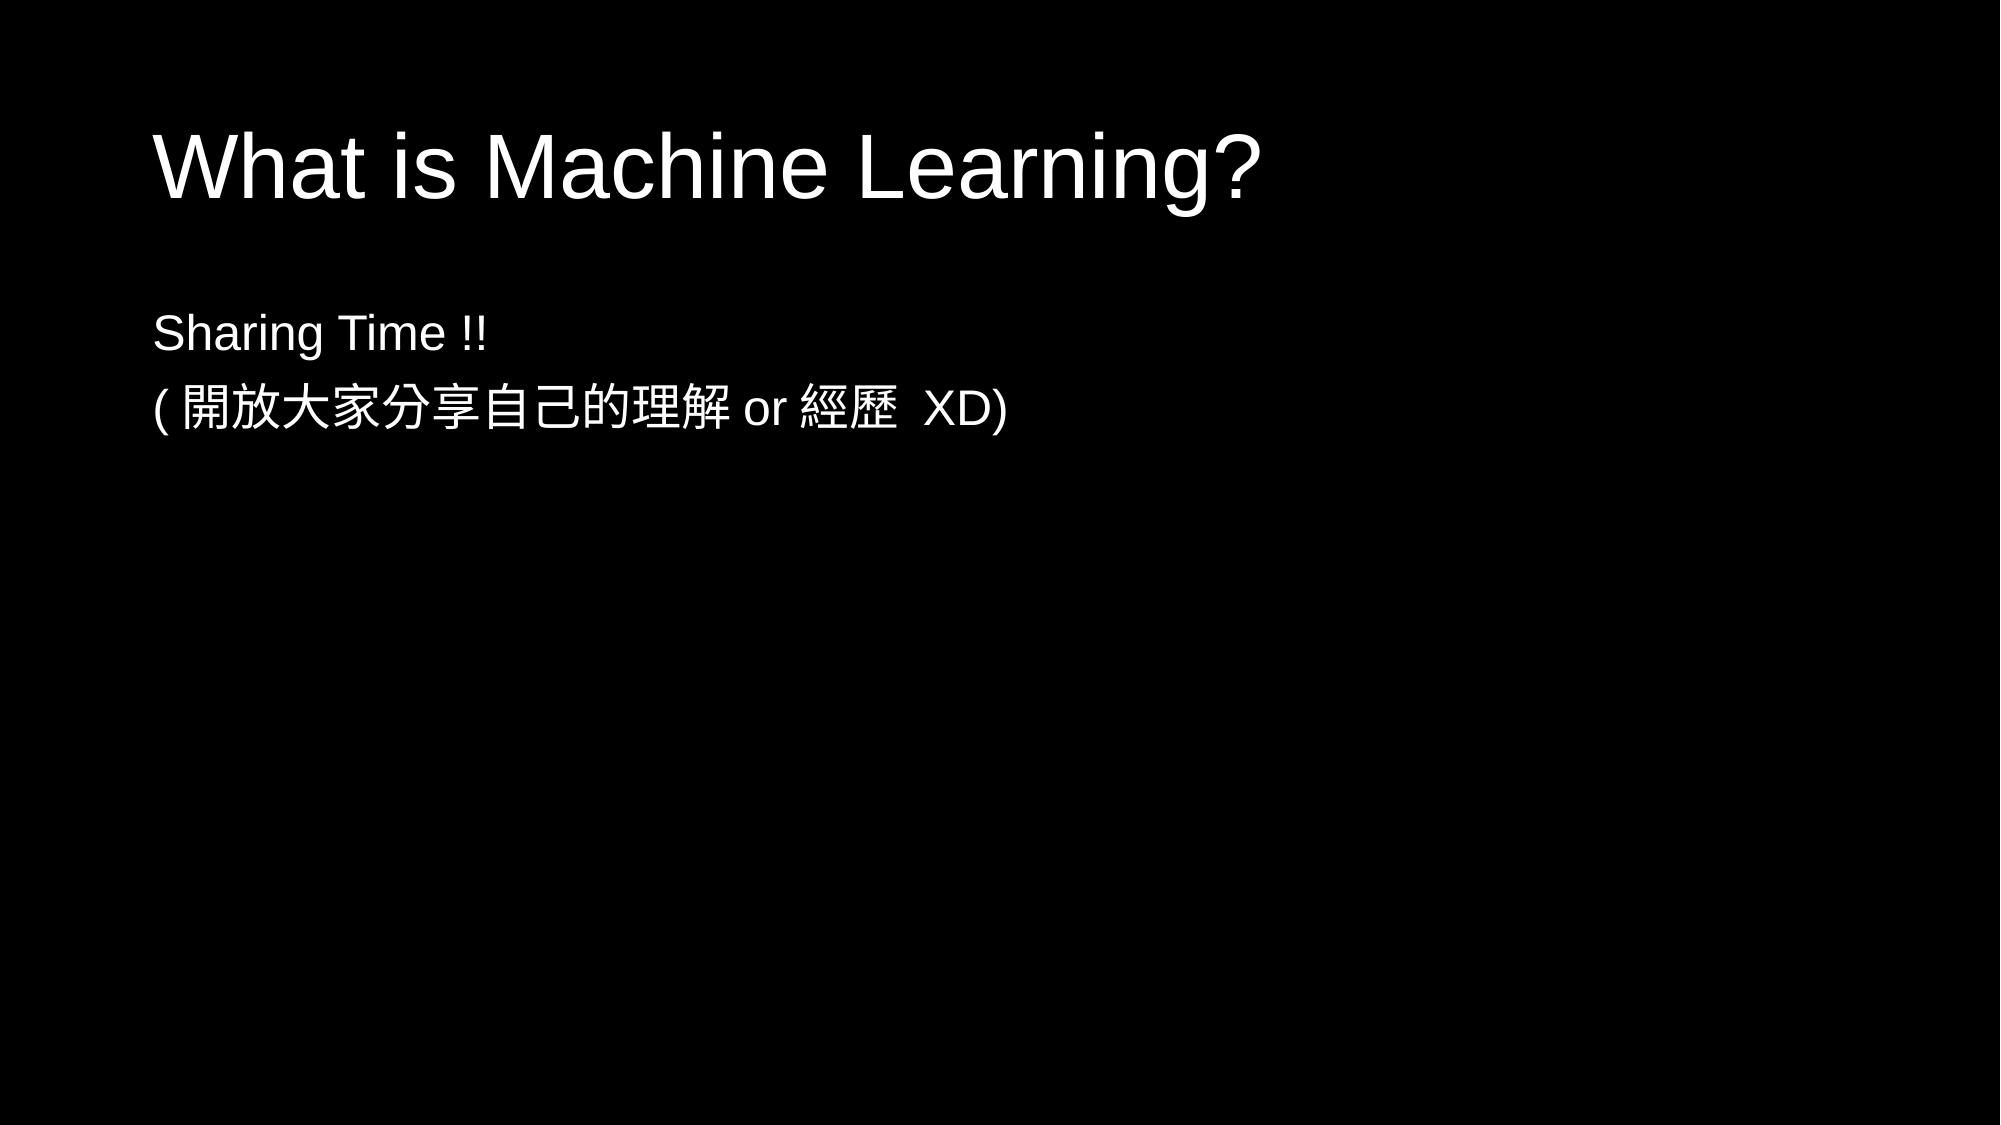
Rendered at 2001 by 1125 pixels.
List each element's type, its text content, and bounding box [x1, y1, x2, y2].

list Sharing Time !! (開放大家分享自己的理解or經歷 XD) [137, 299, 1863, 1014]
title What is Machine Learning? [137, 59, 1863, 278]
